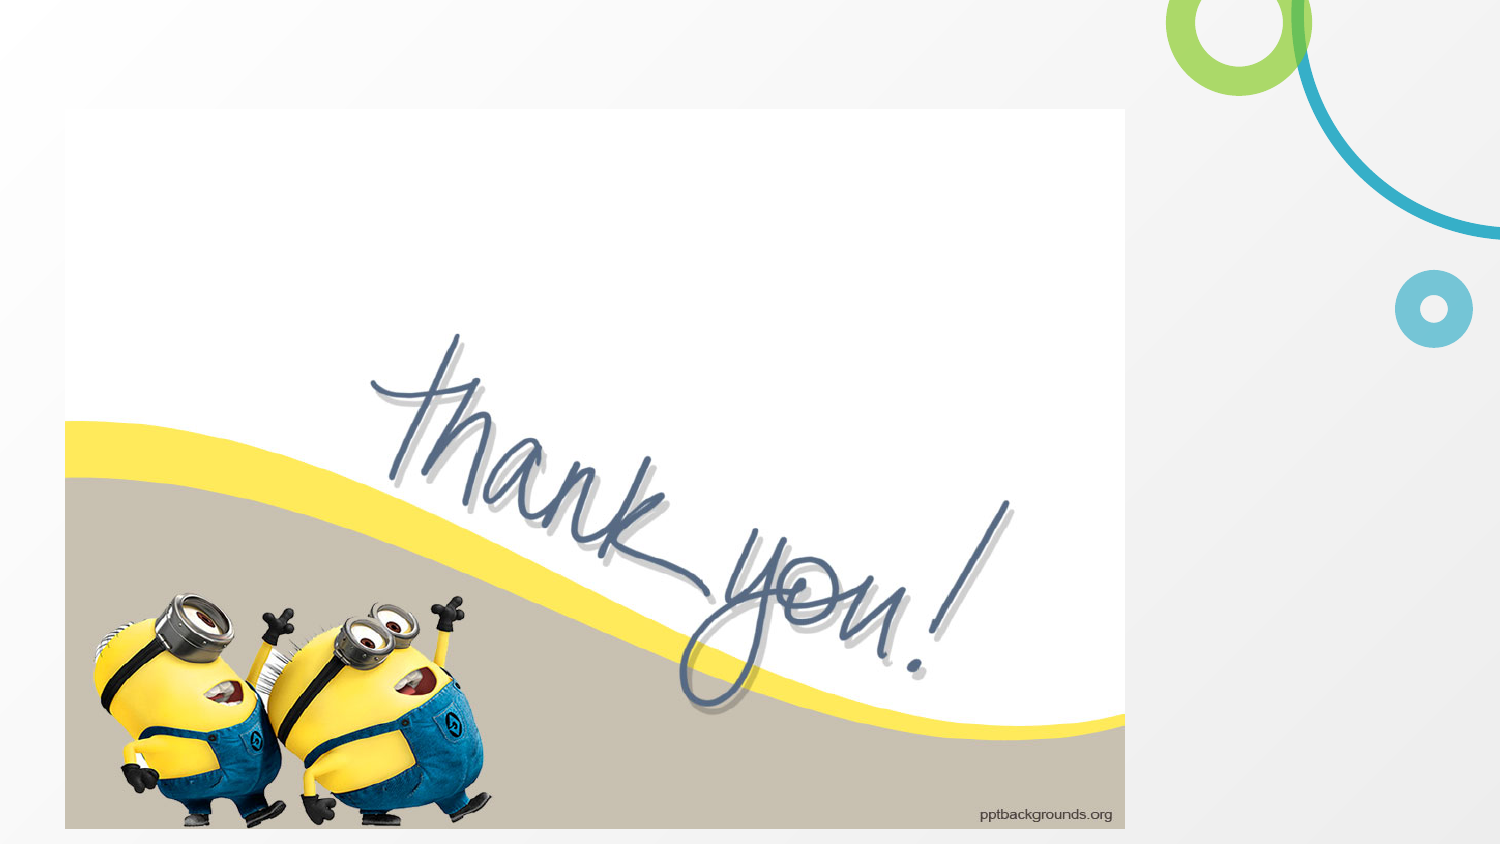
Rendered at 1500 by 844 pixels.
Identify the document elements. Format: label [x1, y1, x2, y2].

list [64, 108, 1126, 830]
